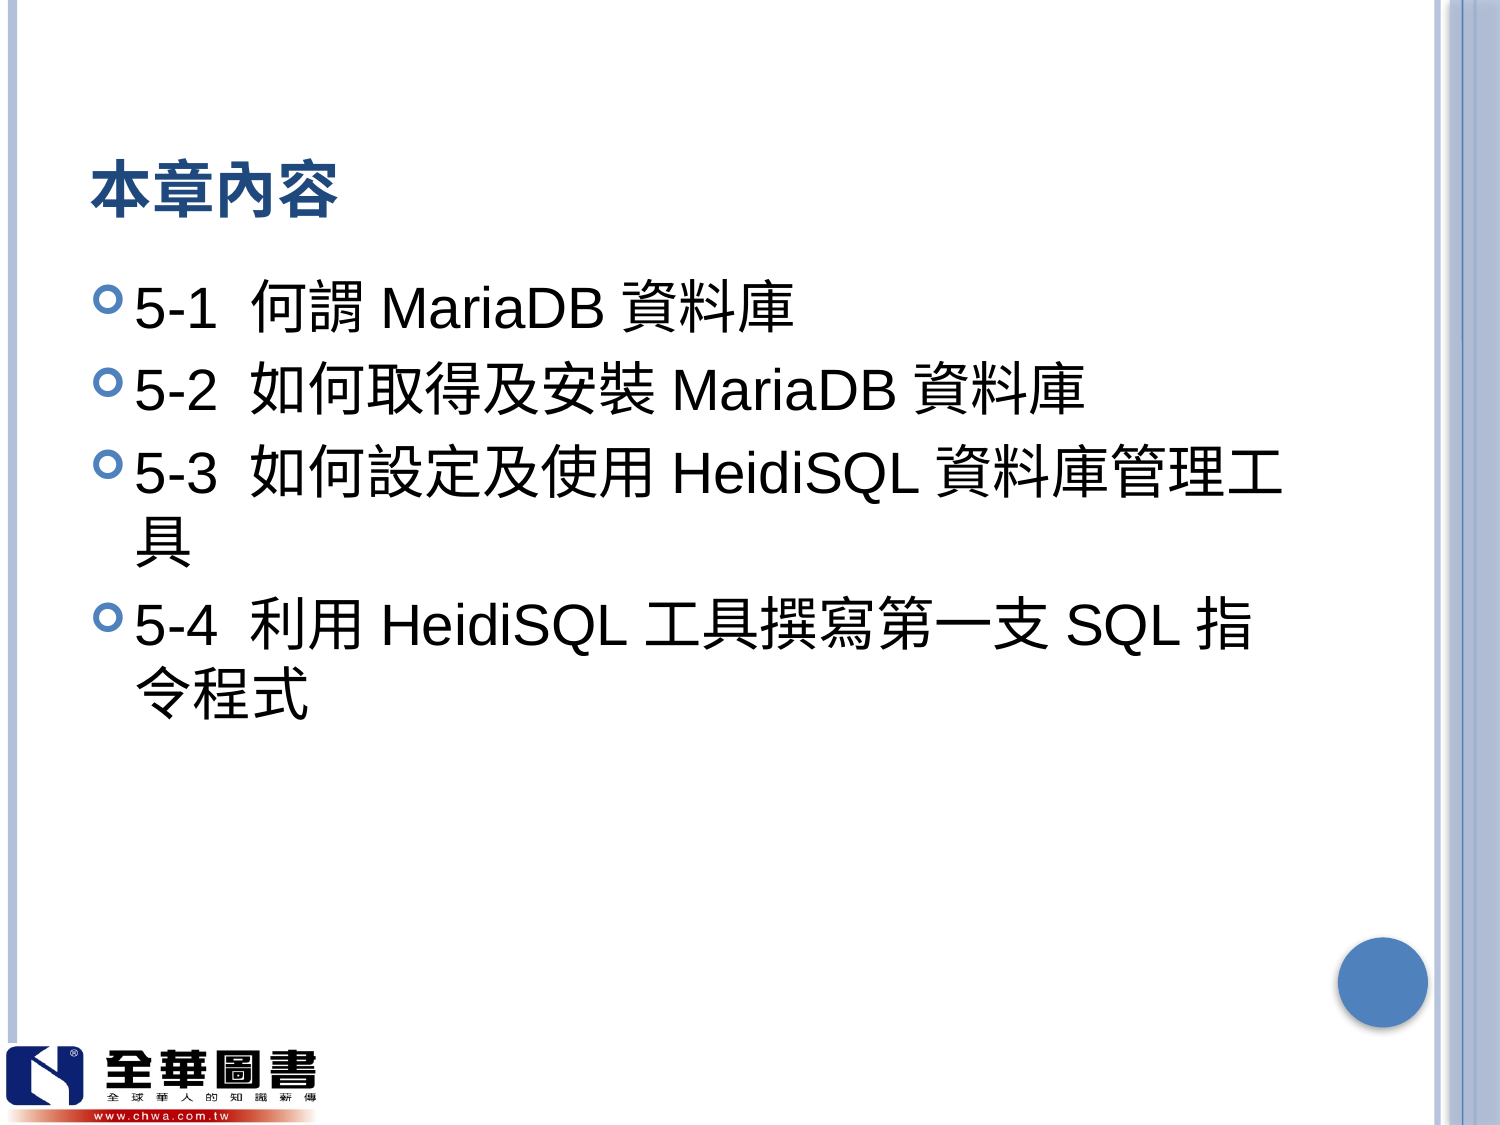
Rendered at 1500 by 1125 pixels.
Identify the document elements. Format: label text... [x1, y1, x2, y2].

picture [0, 1043, 322, 1125]
title 本章內容 [75, 45, 1300, 233]
list 5-1 何謂MariaDB資料庫 5-2 如何取得及安裝MariaDB資料庫 5-3 如何設定及使用HeidiSQL資料庫管理工具 5-4 利用HeidiSQL工具撰寫第一支SQL指令程式 [75, 262, 1300, 1062]
